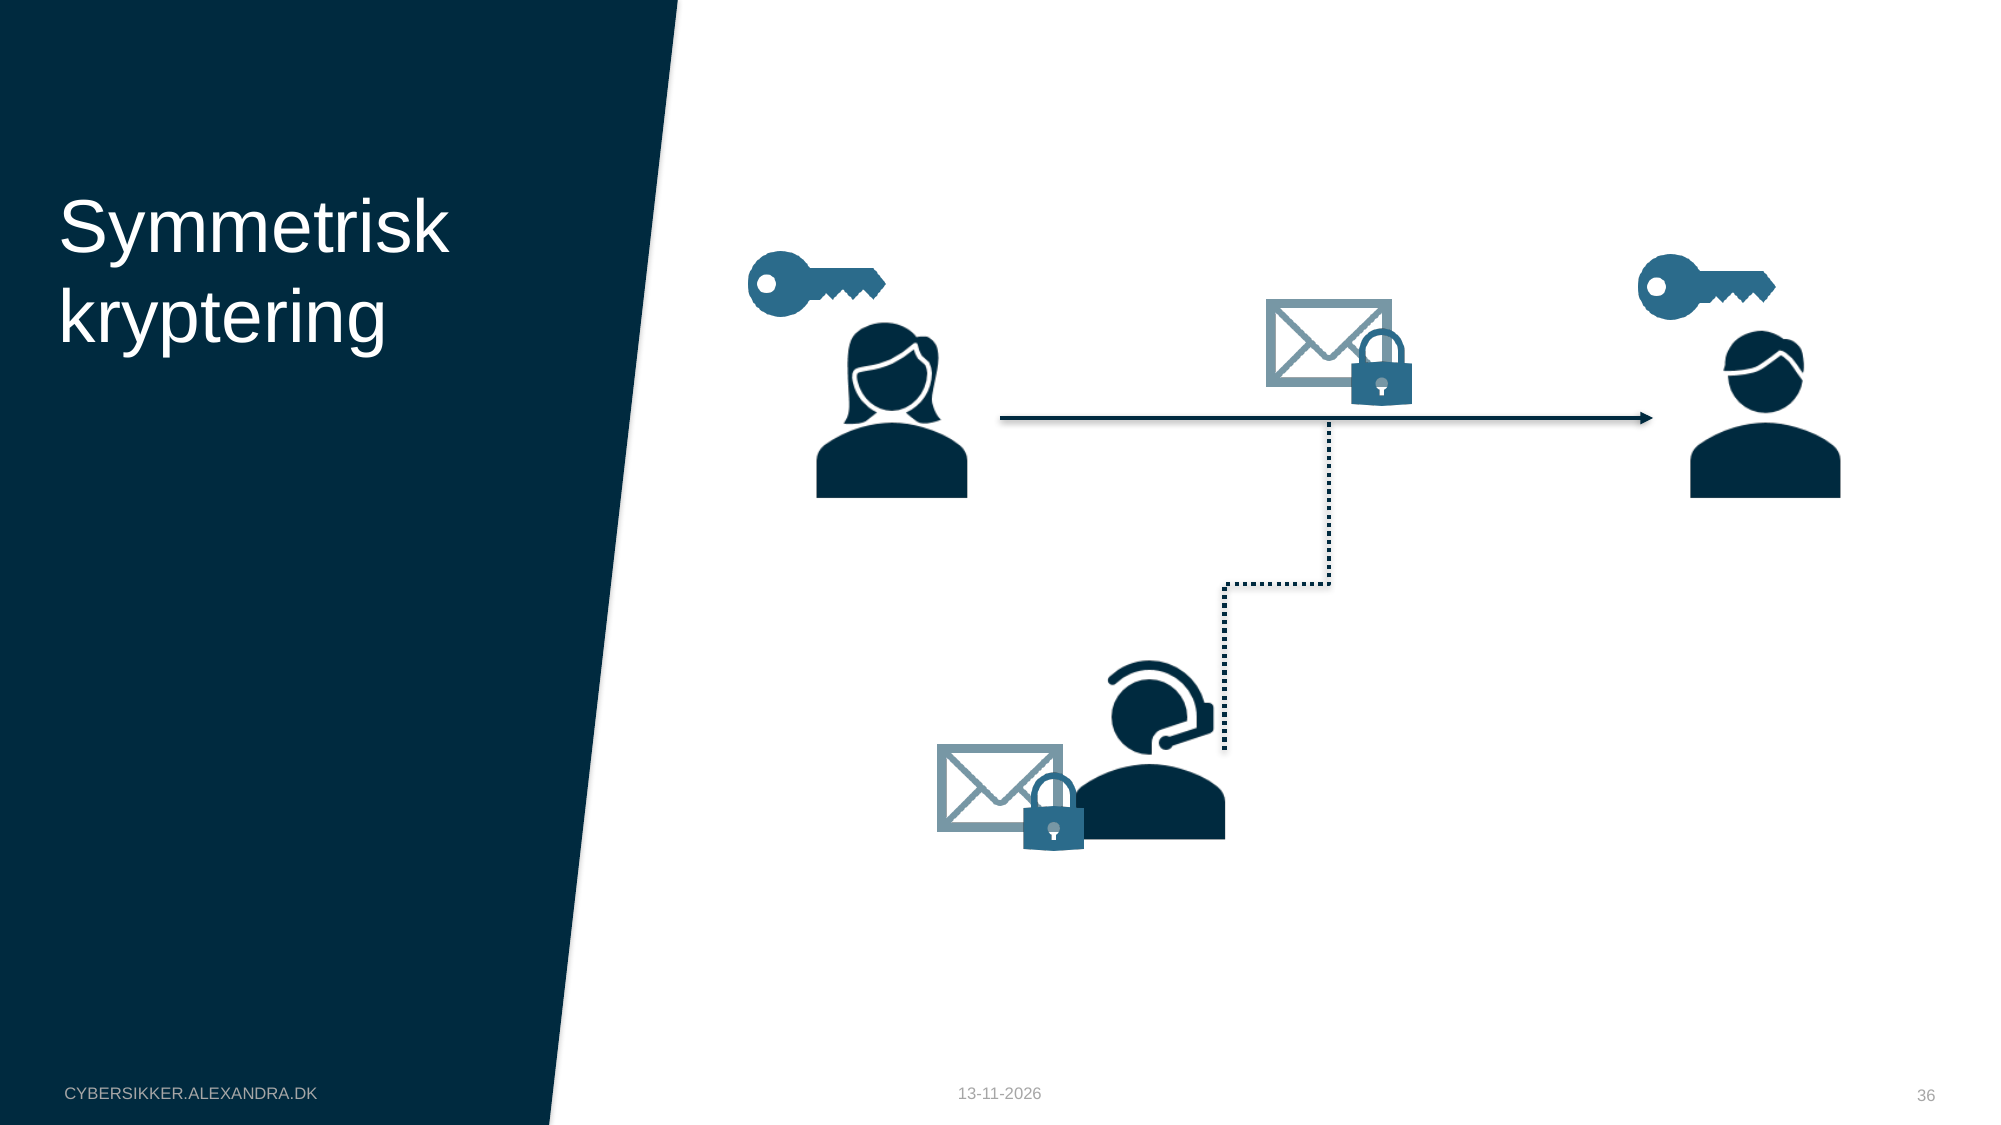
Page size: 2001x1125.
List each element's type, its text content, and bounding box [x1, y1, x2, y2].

picture [741, 208, 1005, 531]
footer cybersikker.alexandra.dk [49, 1075, 565, 1106]
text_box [1110, 531, 1443, 637]
slide_number 36 [1631, 1077, 1951, 1113]
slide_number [763, 1075, 1237, 1106]
picture [1631, 211, 1878, 531]
title Symmetrisk kryptering [59, 177, 507, 359]
picture [924, 637, 1263, 864]
picture [1253, 267, 1433, 415]
